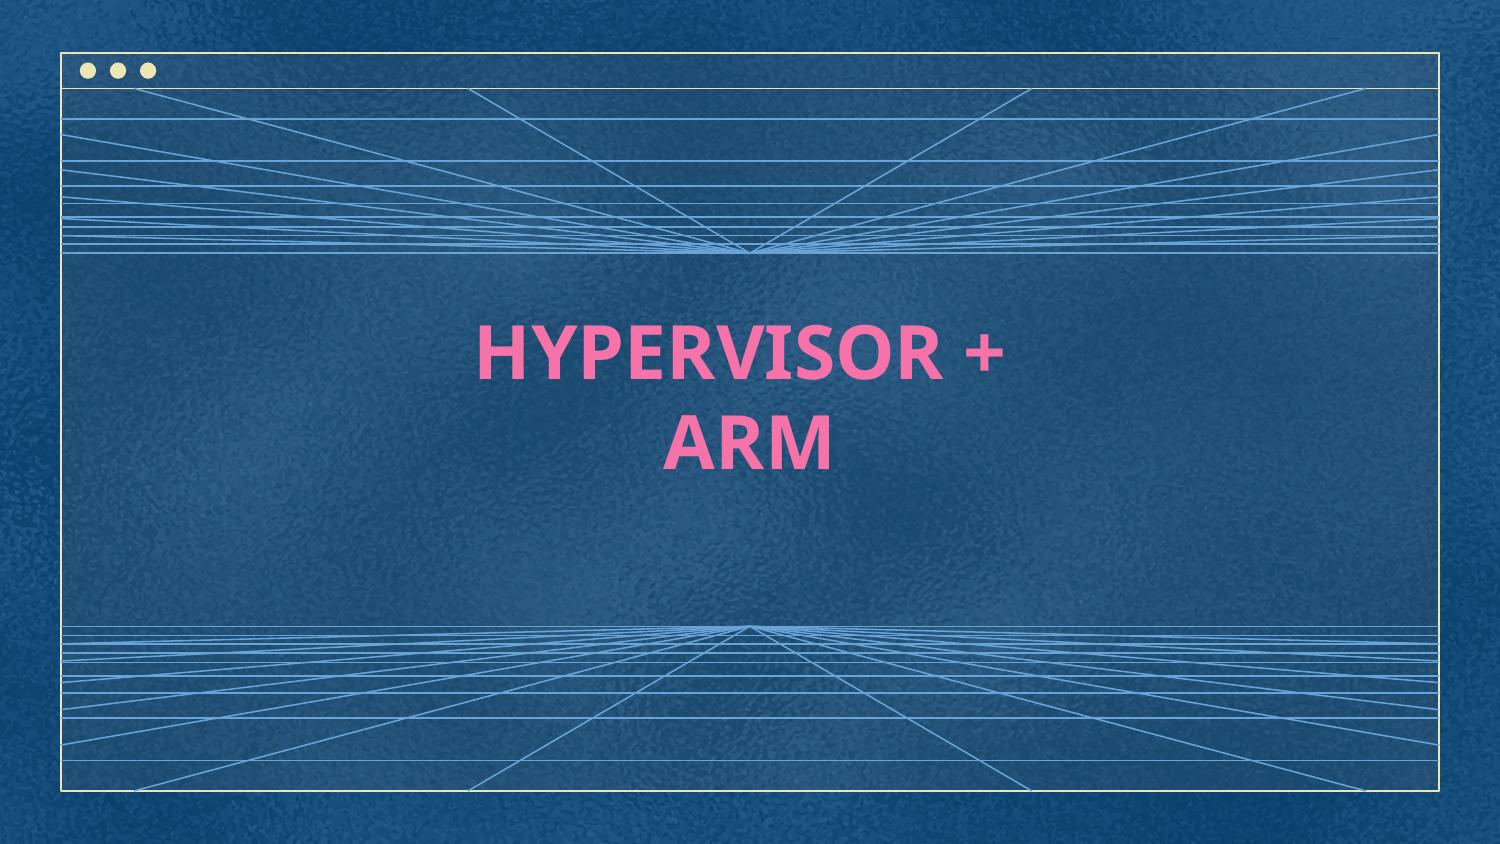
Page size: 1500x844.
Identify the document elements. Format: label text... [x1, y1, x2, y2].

text_box HYPERVISOR + ARM [393, 289, 1107, 500]
